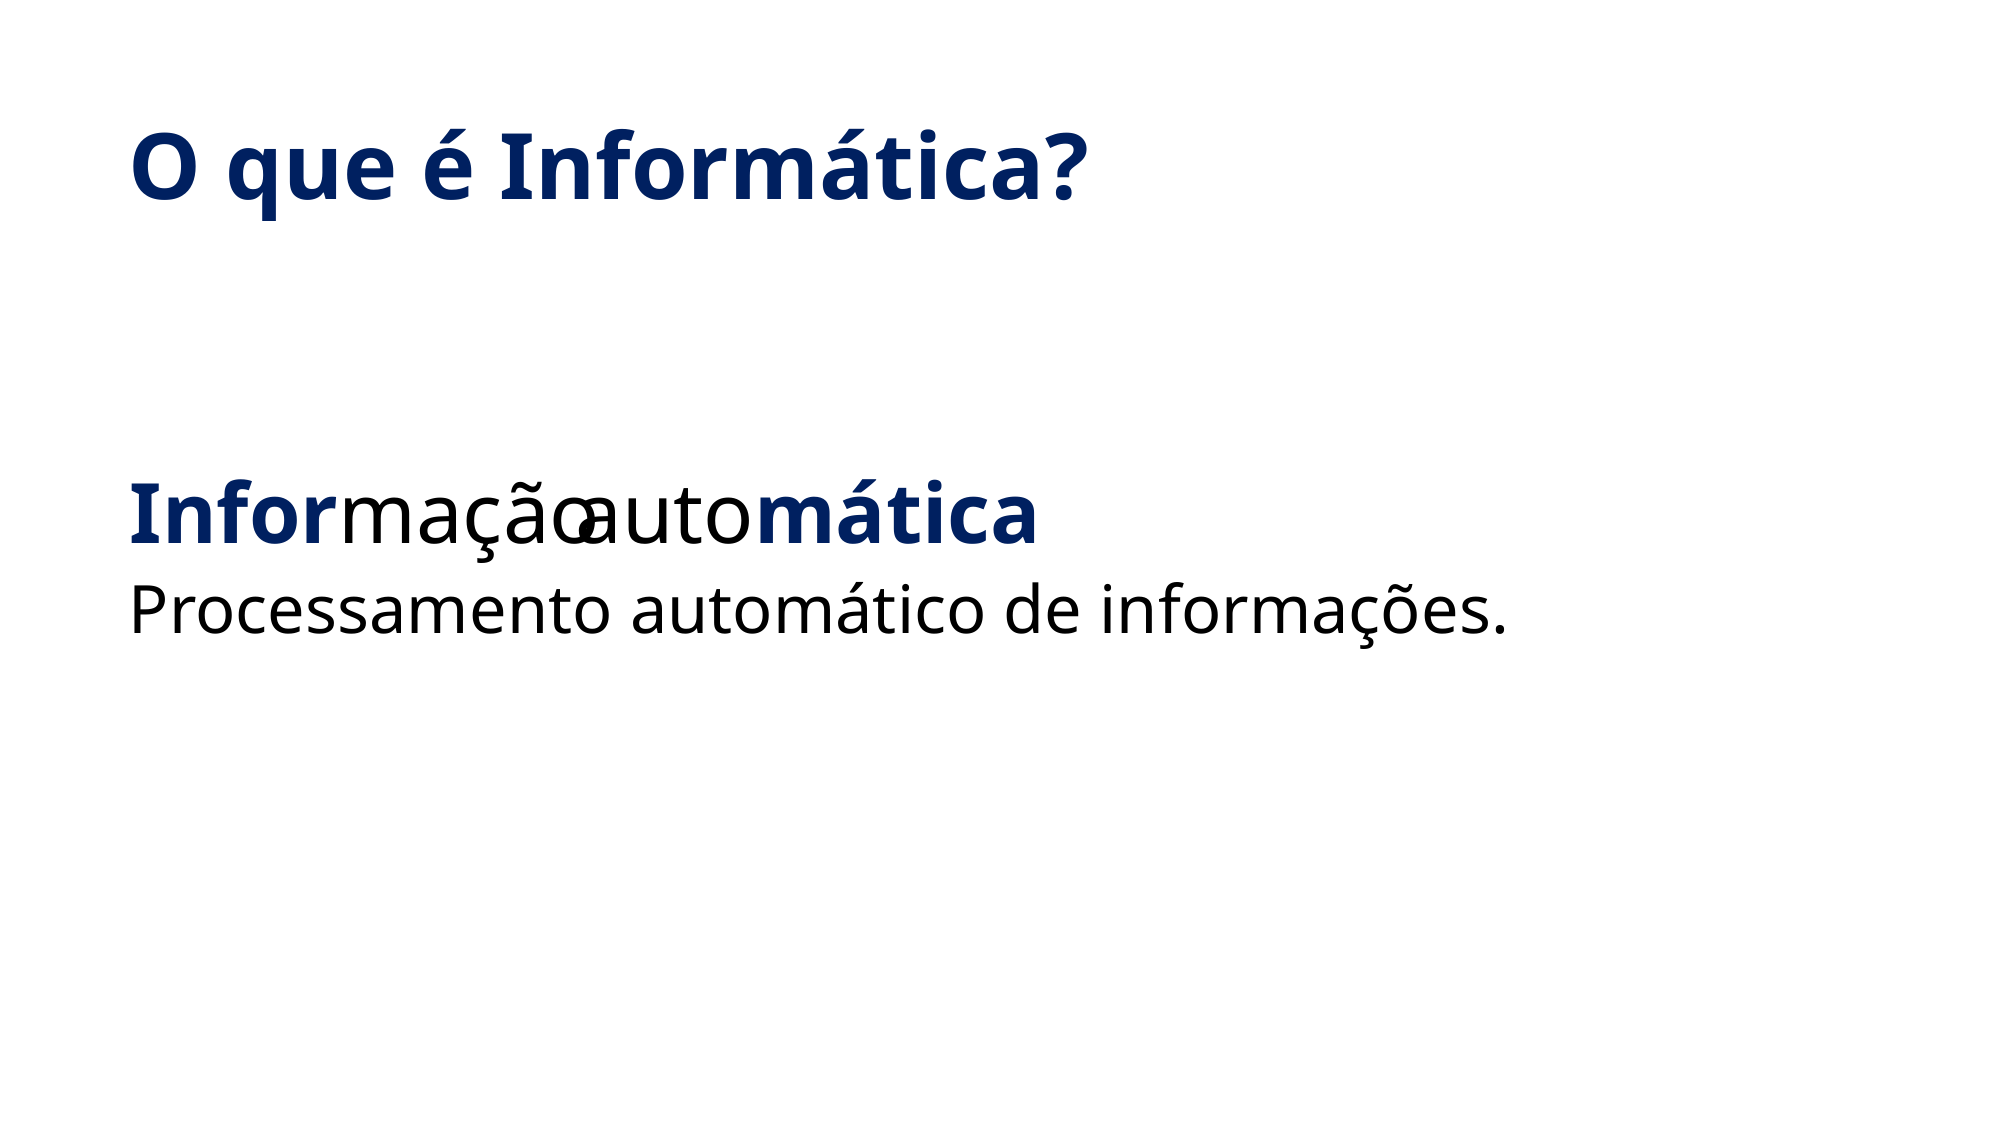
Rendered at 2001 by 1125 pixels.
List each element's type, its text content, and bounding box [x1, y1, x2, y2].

text_box automática [560, 452, 1391, 568]
title O que é Informática? [113, 59, 1863, 280]
text_box Informação [115, 452, 560, 568]
list Processamento automático de informações. [113, 568, 1839, 731]
